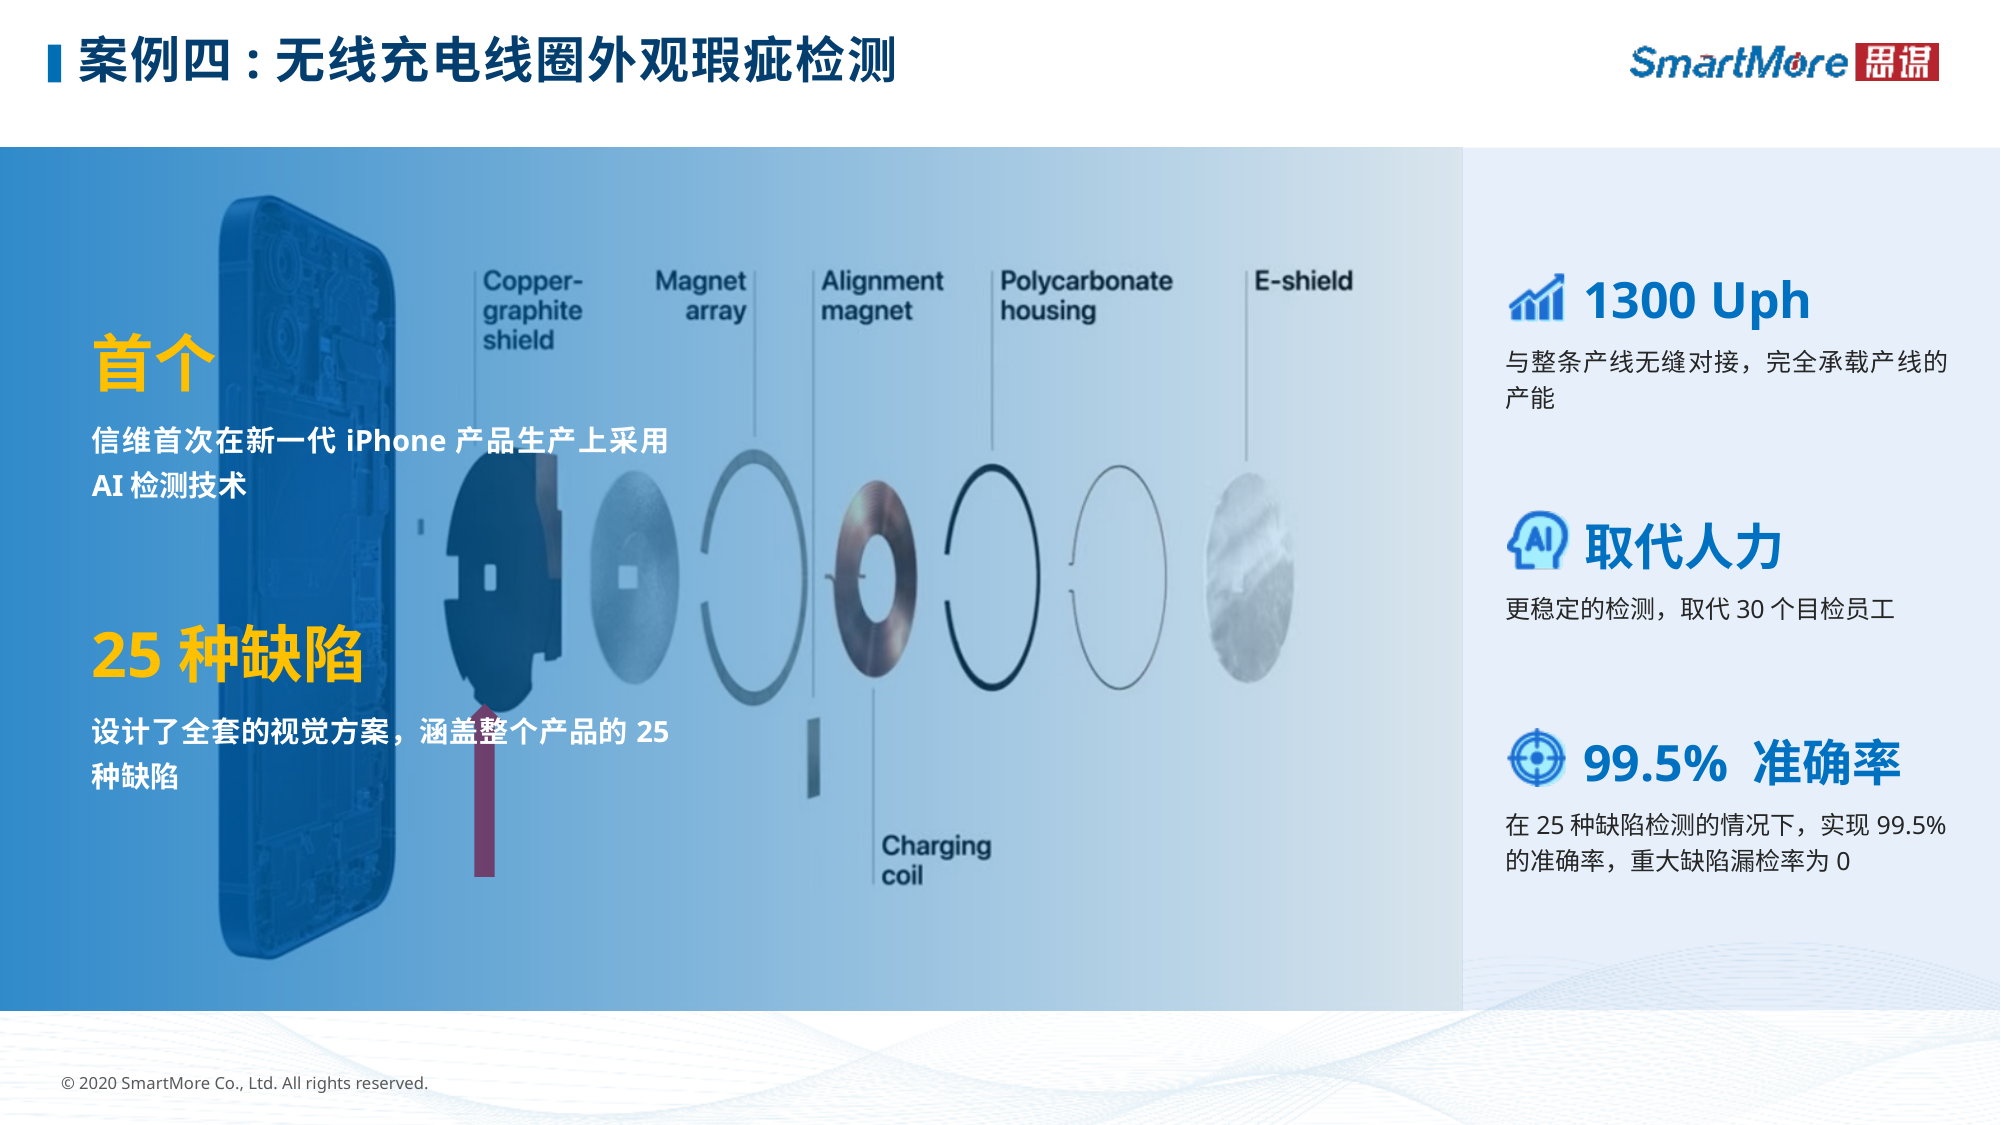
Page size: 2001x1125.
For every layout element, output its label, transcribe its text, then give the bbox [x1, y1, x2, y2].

text_box 1300 Uph 与整条产线无缝对接，完全承载产线的产能 [1490, 233, 1963, 436]
text_box 取代人力 更稳定的检测，取代30个目检员工 [1490, 467, 1963, 659]
picture [0, 0, 2001, 1125]
text_box 99.5% 准确率 在25种缺陷检测的情况下，实现99.5%的准确率，重大缺陷漏检率为0 [1490, 701, 1963, 893]
title 案例四:无线充电线圈外观瑕疵检测 [78, 34, 1565, 90]
text_box [1463, 147, 2000, 1011]
